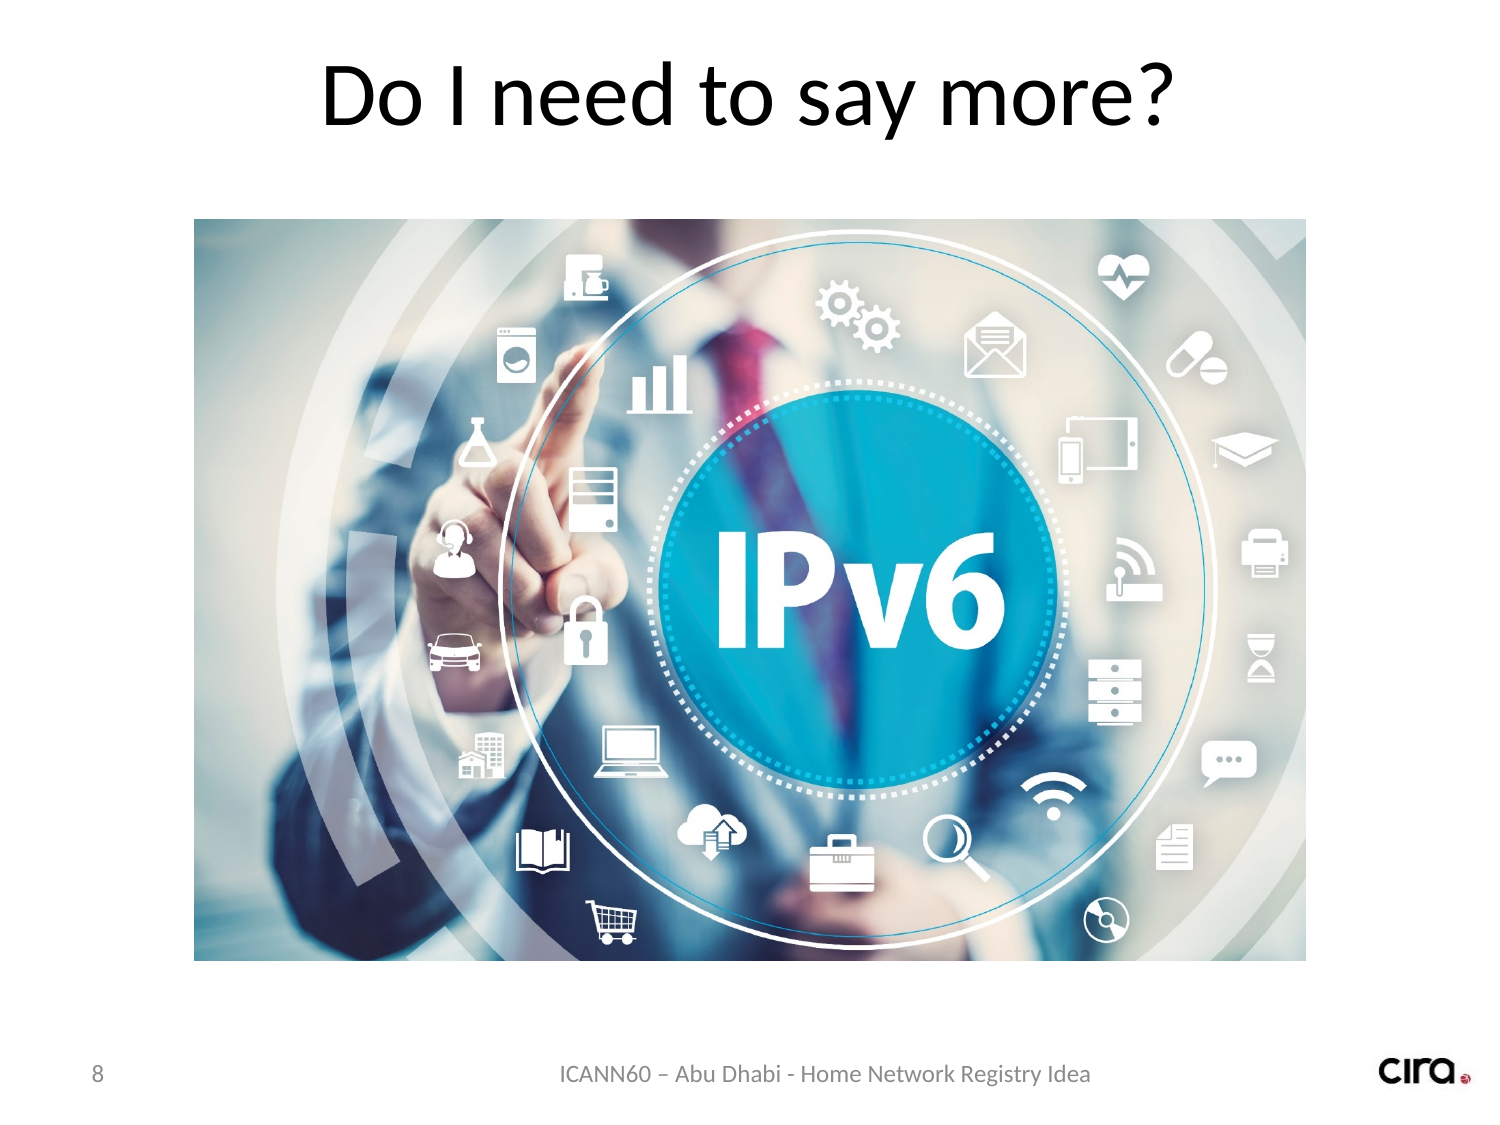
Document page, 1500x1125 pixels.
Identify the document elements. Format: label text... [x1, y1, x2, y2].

picture [194, 219, 1306, 961]
title Do I need to say more? [75, 0, 1425, 183]
slide_number 8 [76, 1042, 427, 1103]
footer ICANN60 – Abu Dhabi - Home Network Registry Idea [477, 1042, 1176, 1103]
picture [1364, 1051, 1483, 1094]
